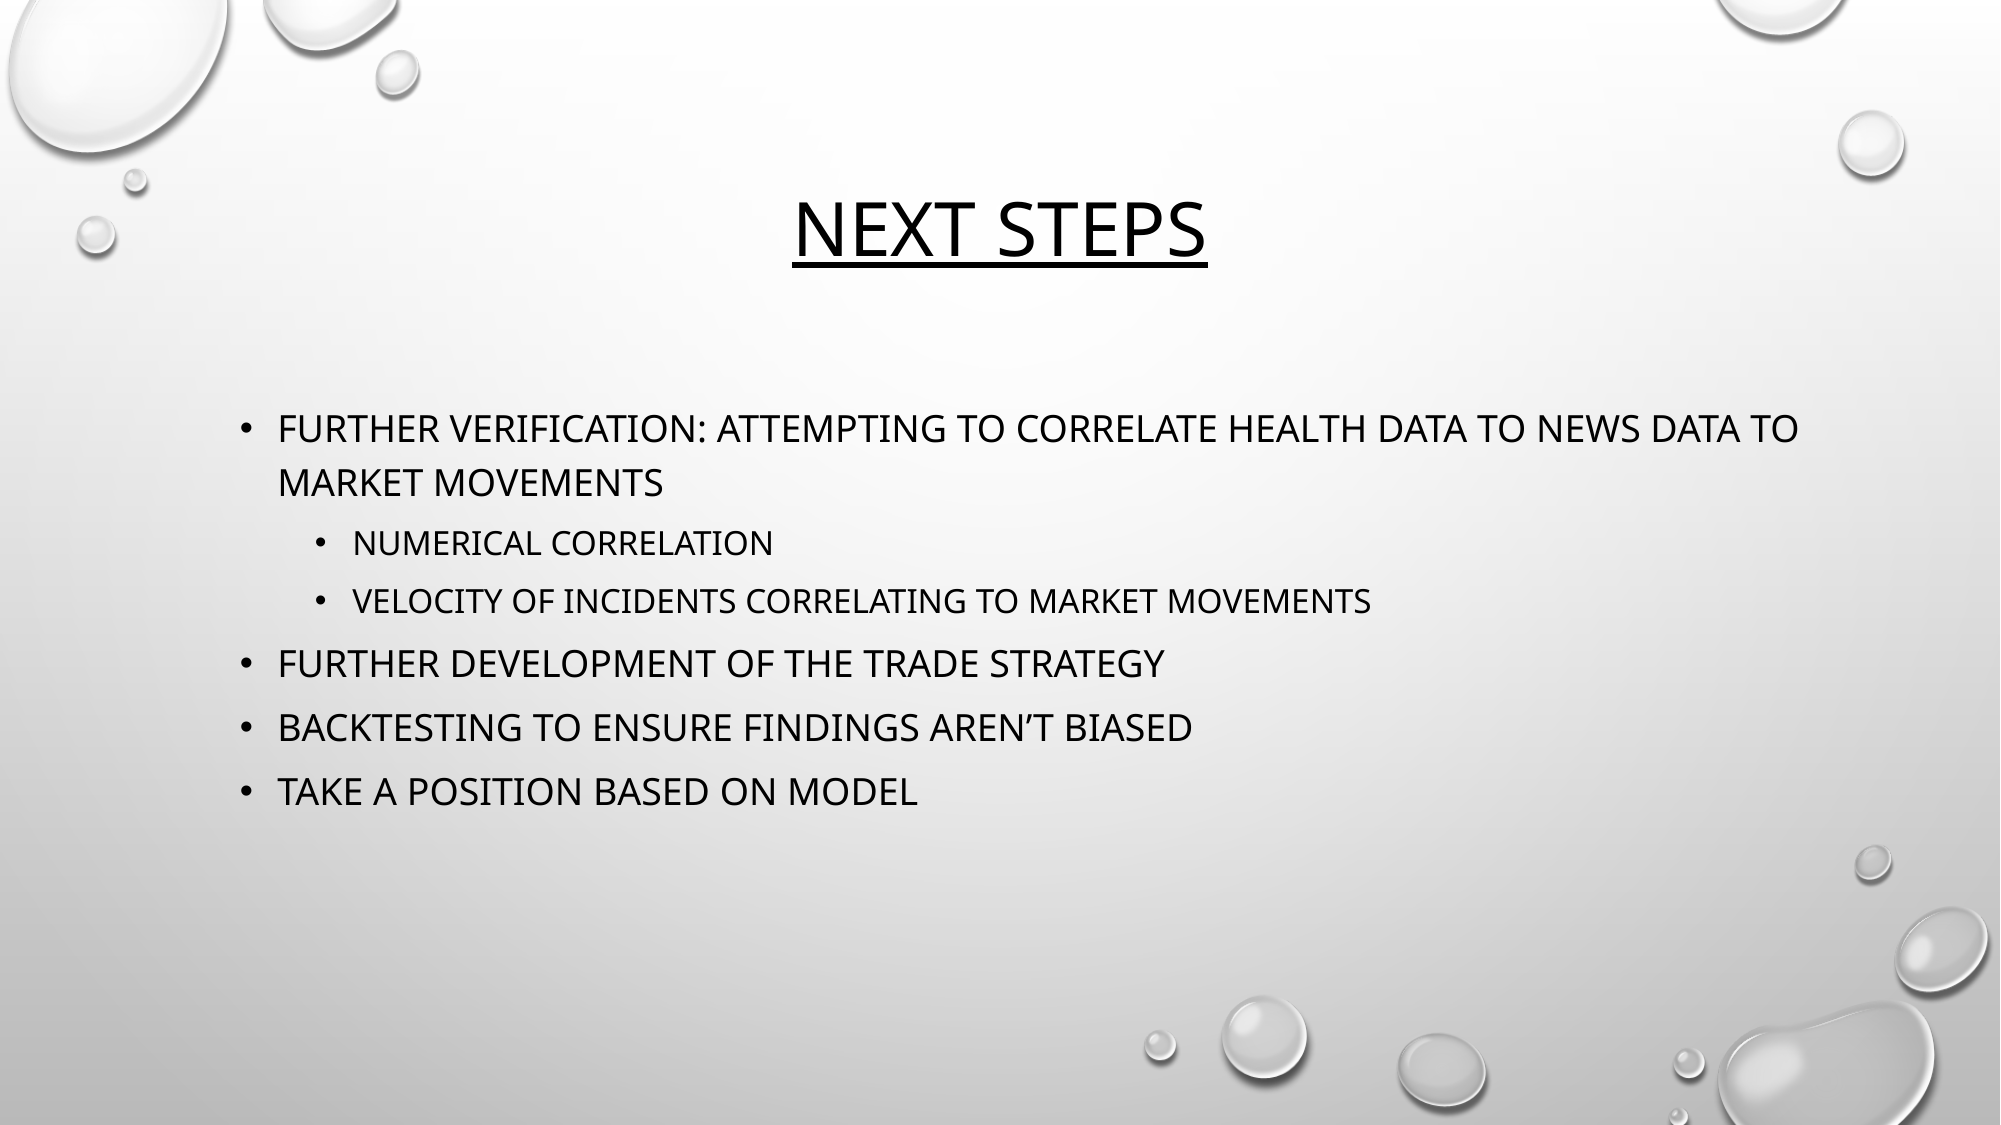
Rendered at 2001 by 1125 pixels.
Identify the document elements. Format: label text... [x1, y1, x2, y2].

list Further verification: attempting to correlate health data to news data to market movements Numerical correlation Velocity of incidents correlating to market movements Further development of the trade strategy Backtesting to ensure findings aren’t biased Take a position based on model [149, 388, 1850, 950]
picture [0, 0, 2000, 1125]
title Next Steps [149, 101, 1851, 364]
